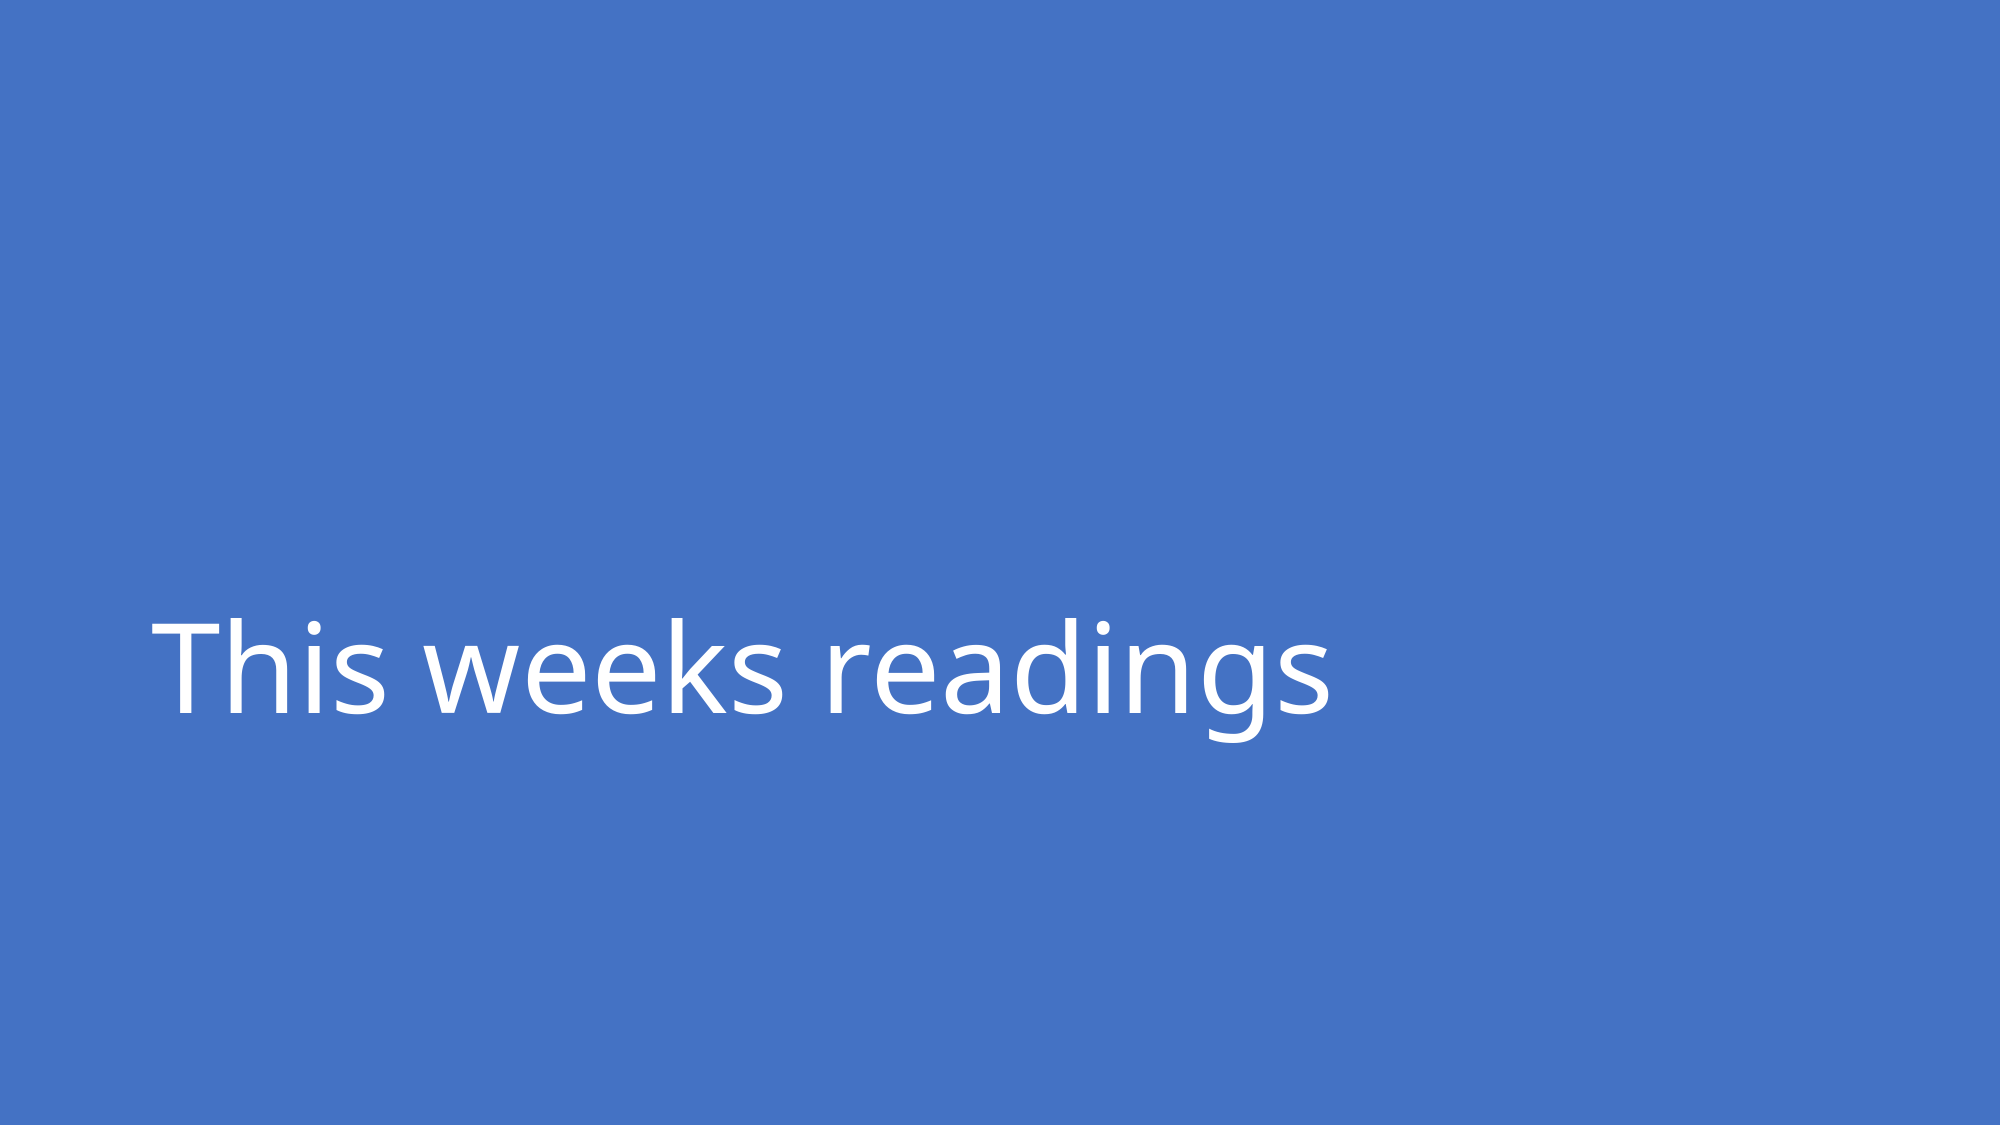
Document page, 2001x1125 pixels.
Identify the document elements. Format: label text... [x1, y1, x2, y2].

title This weeks readings [136, 280, 1862, 749]
